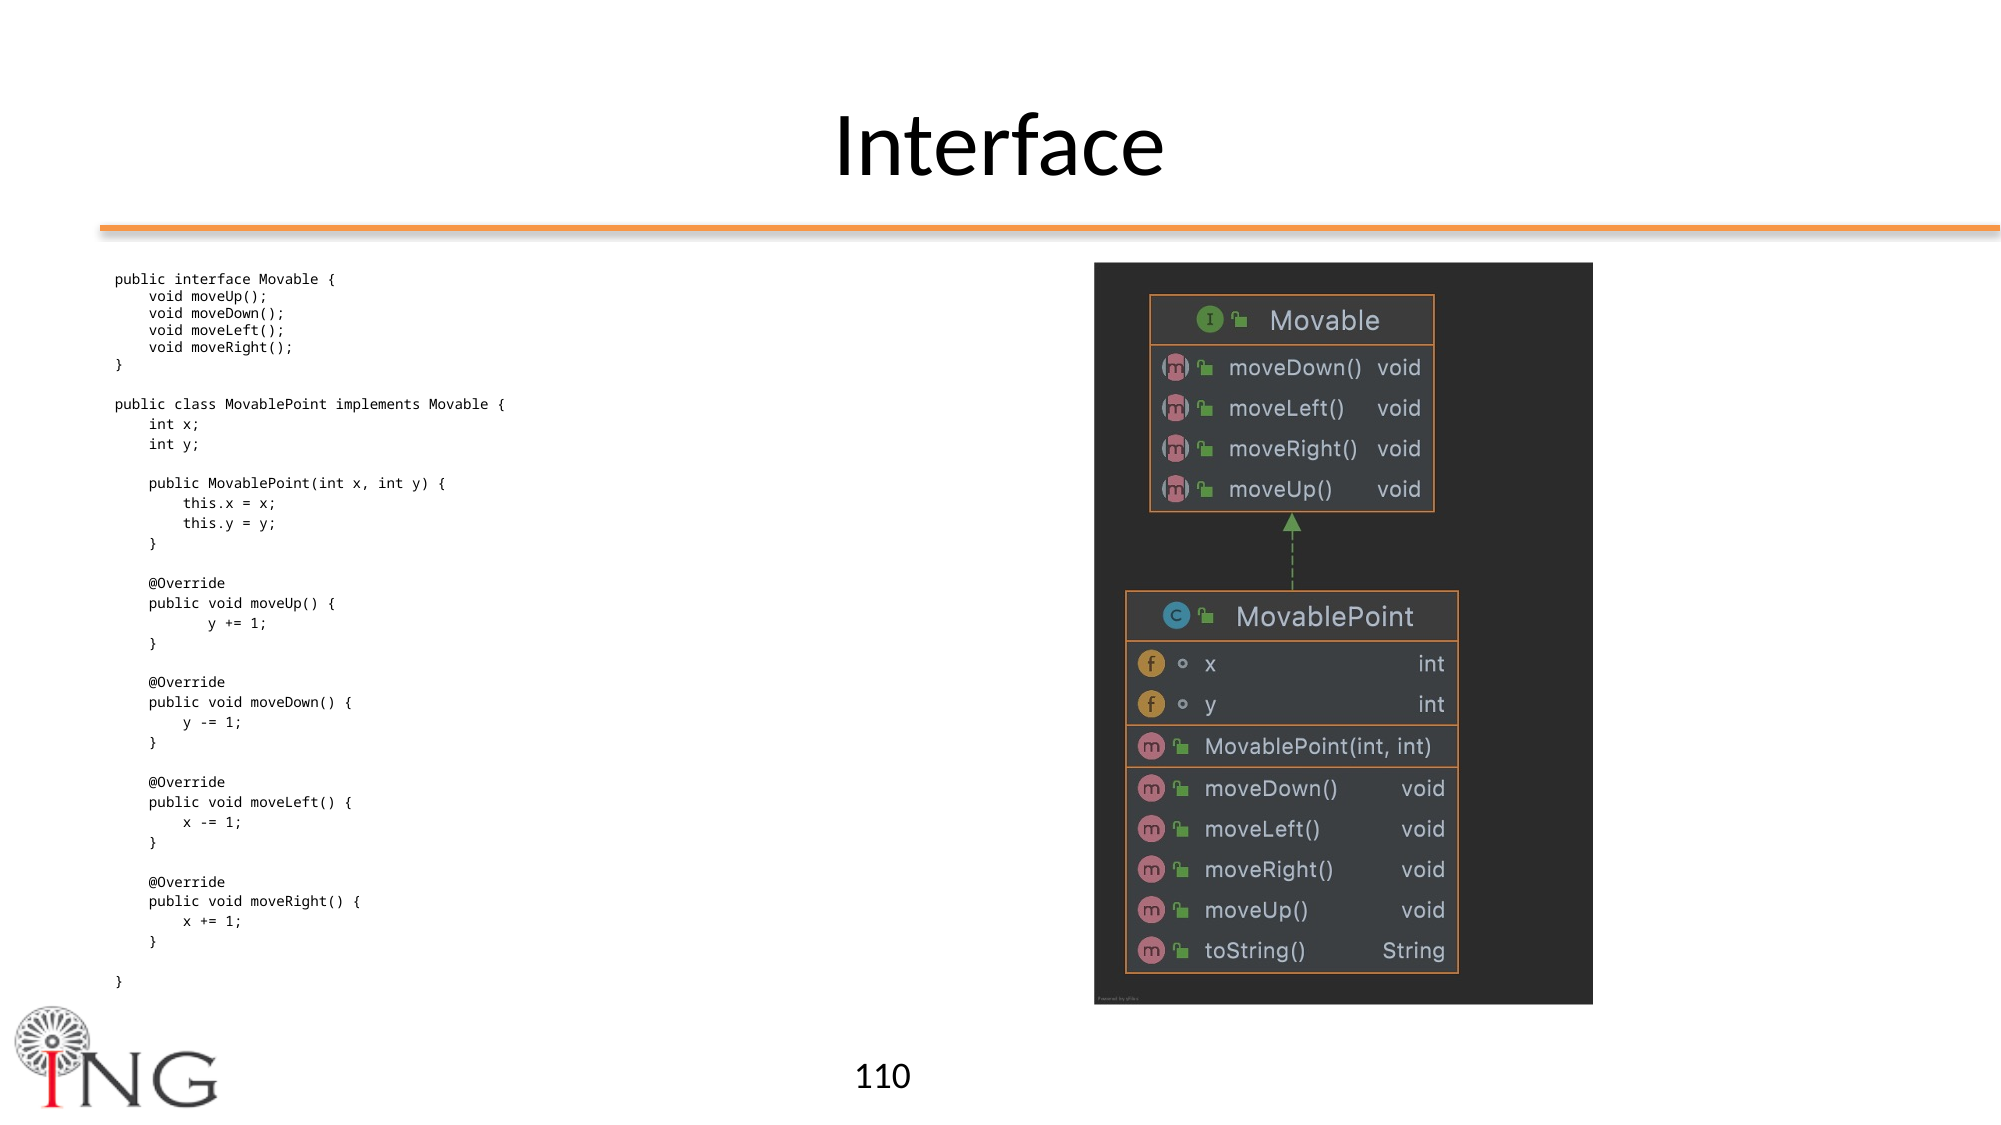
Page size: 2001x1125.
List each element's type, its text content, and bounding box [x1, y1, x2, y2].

slide_number 110 [839, 1043, 1900, 1104]
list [1094, 262, 1593, 1005]
picture [0, 987, 244, 1125]
list public interface Movable { void moveUp(); void moveDown(); void moveLeft(); void moveRight(); } public class MovablePoint implements Movable { int x; int y; public MovablePoint(int x, int y) { this.x = x; this.y = y; } @Override public void moveUp() { y += 1; } @Override public void moveDown() { y -= 1; } @Override public void moveLeft() { x -= 1; } @Override public void moveRight() { x += 1; } } [99, 262, 984, 1005]
title Interface [99, 45, 1900, 233]
